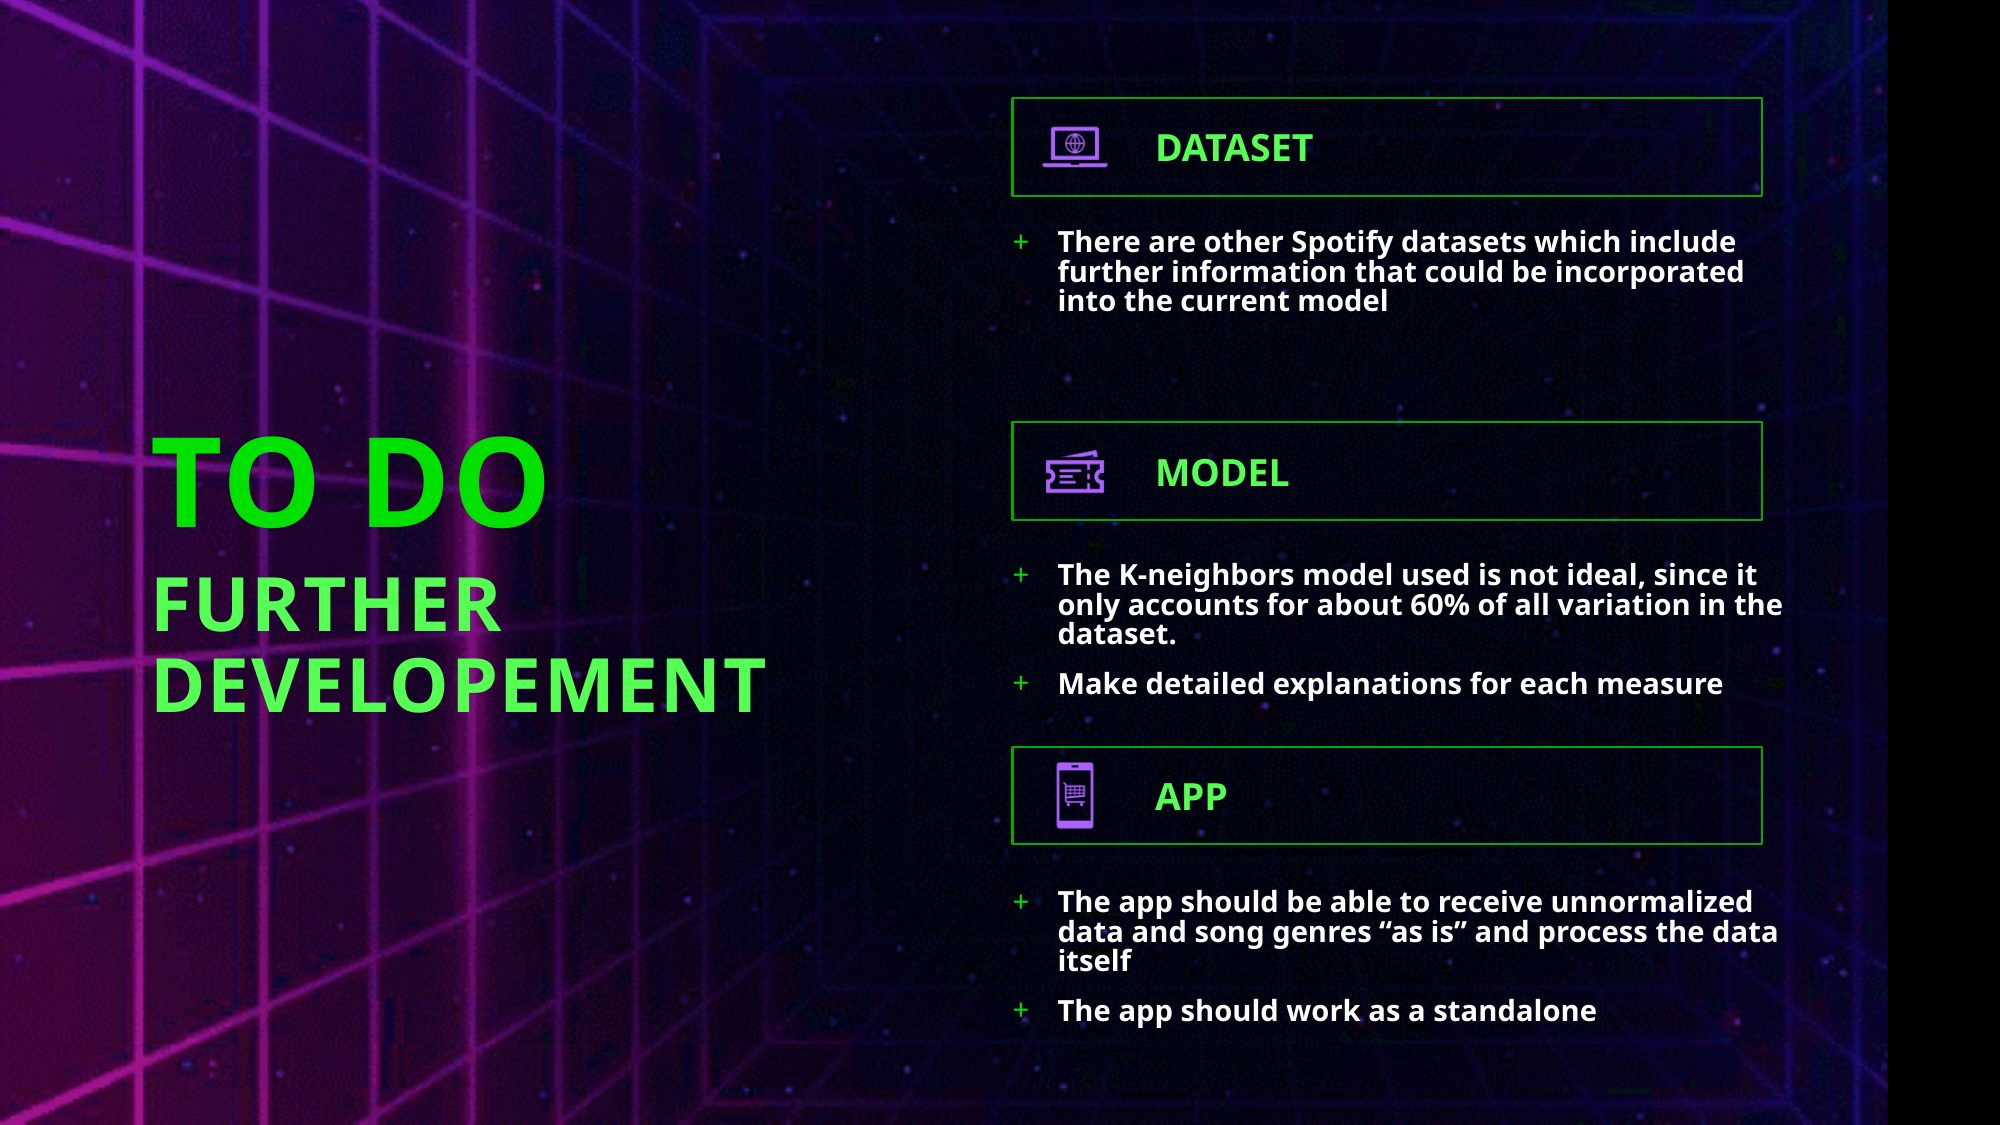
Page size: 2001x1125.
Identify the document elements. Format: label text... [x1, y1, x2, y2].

title To do [150, 67, 938, 555]
list MODEL [1011, 421, 1763, 521]
list dataset [1011, 97, 1763, 197]
list App [1011, 746, 1763, 845]
list The K-neighbors model used is not ideal, since it only accounts for about 60% of all variation in the dataset. Make detailed explanations for each measure [1012, 562, 1808, 713]
list Further developement [150, 566, 938, 1055]
picture [0, 0, 1887, 1125]
list There are other Spotify datasets which include further information that could be incorporated into the current model [1012, 229, 1808, 380]
list The app should be able to receive unnormalized data and song genres “as is” and process the data itself The app should work as a standalone [1012, 889, 1808, 1040]
